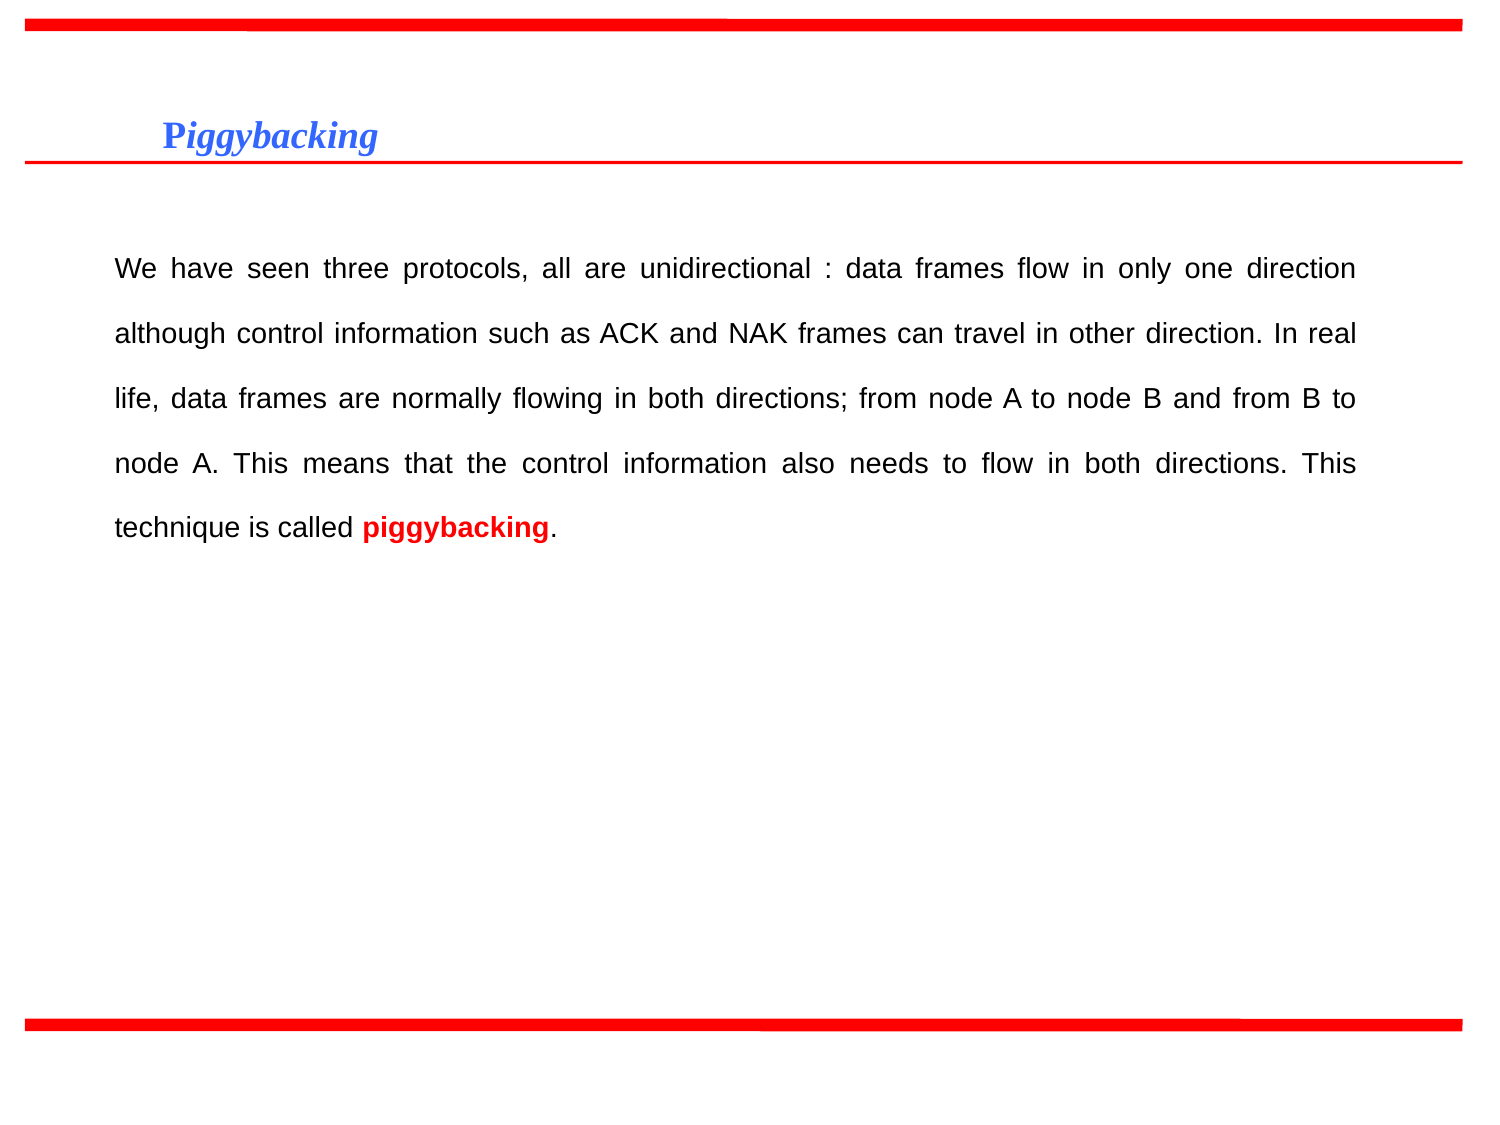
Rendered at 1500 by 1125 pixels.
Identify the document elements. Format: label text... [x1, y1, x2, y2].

text_box Piggybacking [138, 62, 404, 164]
text_box We have seen three protocols, all are unidirectional : data frames flow in only one direction although control information such as ACK and NAK frames can travel in other direction. In real life, data frames are normally flowing in both directions; from node A to node B and from B to node A. This means that the control information also needs to flow in both directions. This technique is called piggybacking. [99, 212, 1375, 552]
